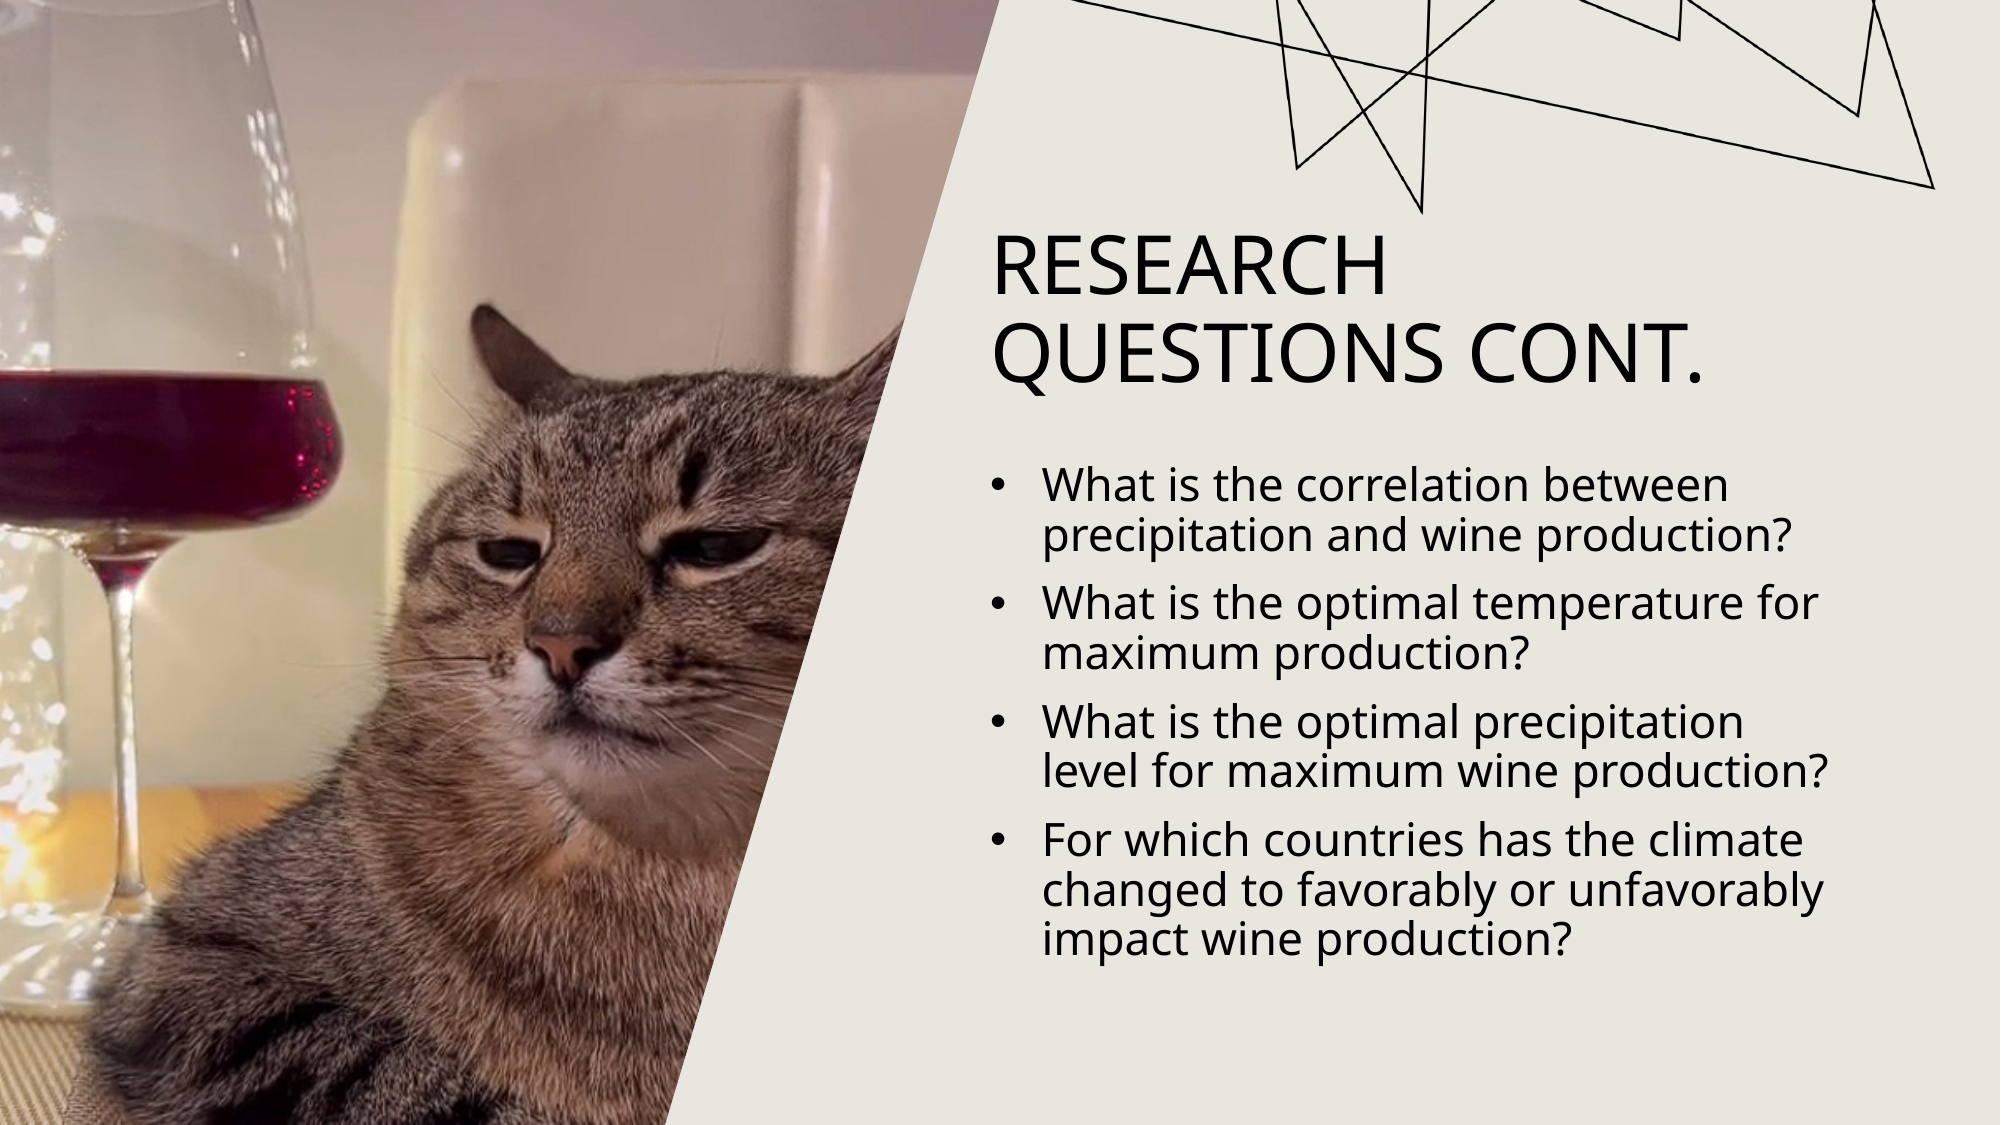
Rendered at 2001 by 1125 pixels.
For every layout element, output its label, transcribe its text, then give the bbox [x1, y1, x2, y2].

picture [1039, 0, 2001, 216]
title Research questions cont. [1000, 215, 1764, 408]
picture [0, 0, 1000, 1125]
list What is the correlation between precipitation and wine production? What is the optimal temperature for maximum production? What is the optimal precipitation level for maximum wine production? For which countries has the climate changed to favorably or unfavorably impact wine production? [1000, 454, 1869, 1084]
